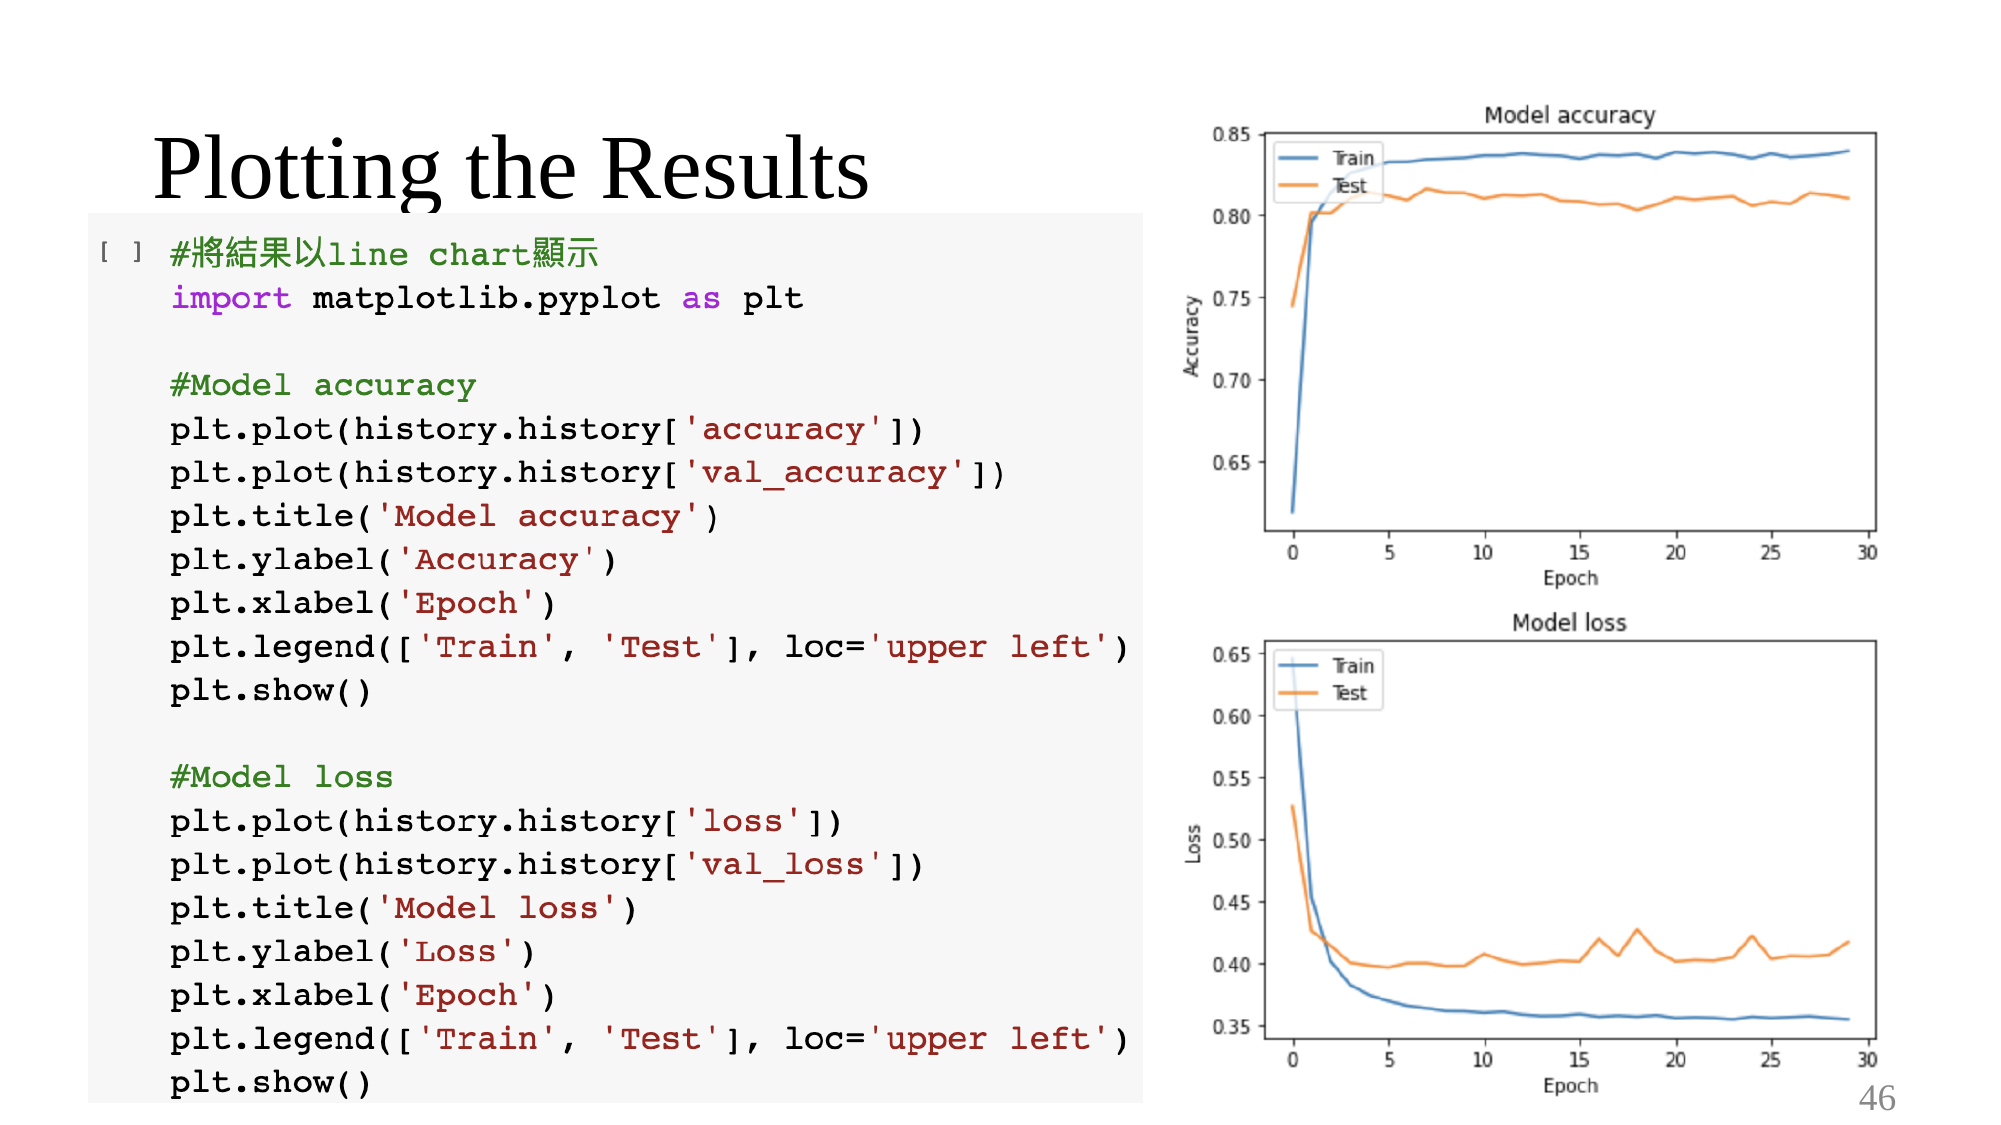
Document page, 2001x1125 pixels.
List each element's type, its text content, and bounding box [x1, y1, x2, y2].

picture [1172, 99, 1893, 1103]
picture [88, 213, 1143, 1103]
slide_number 46 [1461, 1065, 1912, 1125]
title Plotting the Results [137, 59, 1863, 278]
